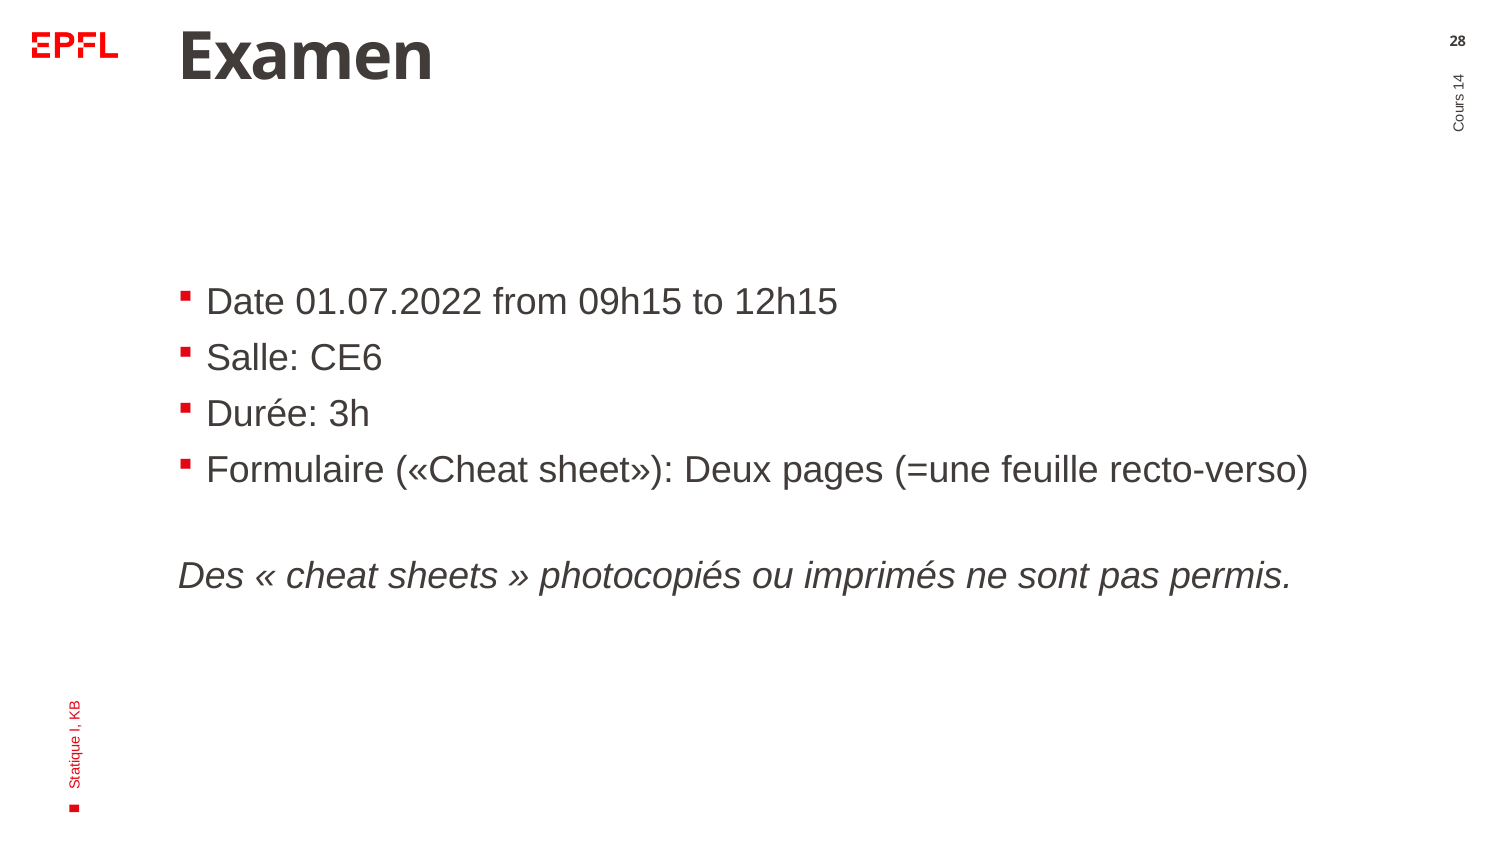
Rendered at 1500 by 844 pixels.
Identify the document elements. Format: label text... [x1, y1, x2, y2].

picture [21, 21, 129, 69]
footer Cours 14 [1415, 58, 1500, 641]
list Date 01.07.2022 from 09h15 to 12h15 Salle: CE6 Durée: 3h Formulaire («Cheat sheet»): Deux pages (=une feuille recto-verso) Des « cheat sheets » photocopiés ou imprimés ne sont pas permis. [148, 223, 1416, 805]
slide_number 28 [1415, 32, 1500, 58]
slide_number Statique I, KB [0, 256, 149, 805]
title Examen [148, 21, 1300, 136]
